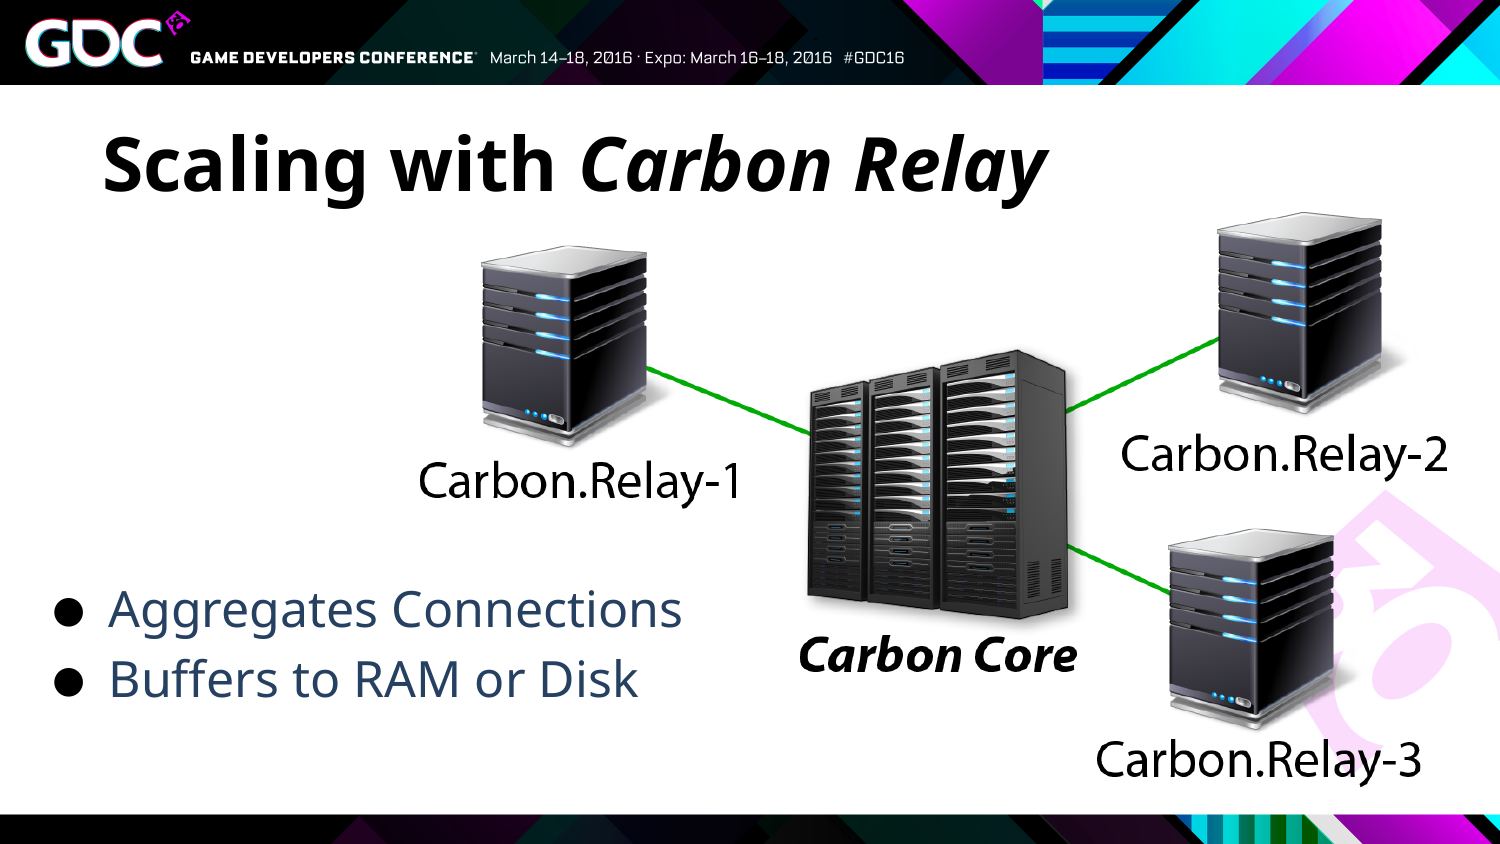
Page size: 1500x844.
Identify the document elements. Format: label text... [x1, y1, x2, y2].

title Scaling with Carbon Relay [87, 109, 1413, 238]
list Aggregates Connections Buffers to RAM or Disk [37, 570, 375, 783]
picture [0, 0, 1500, 844]
